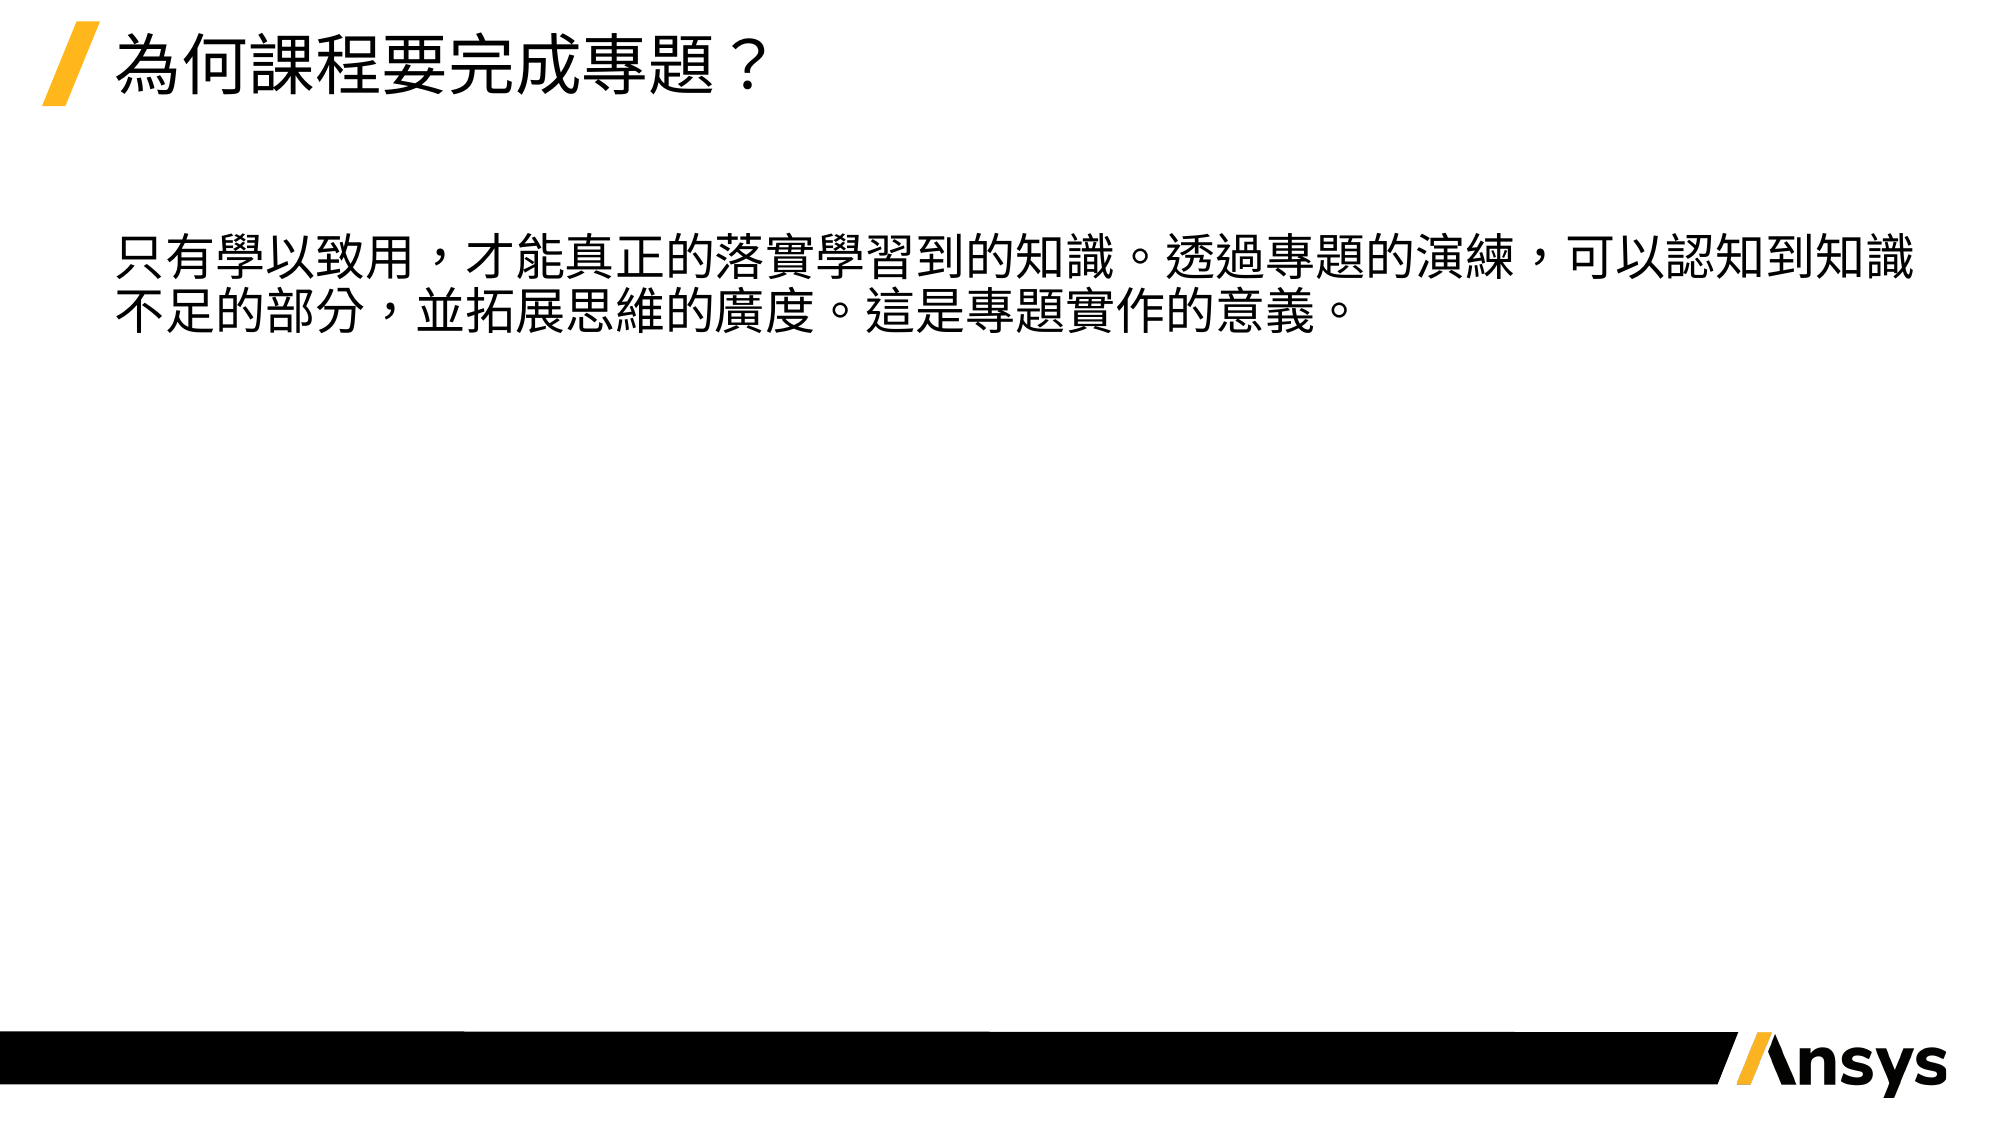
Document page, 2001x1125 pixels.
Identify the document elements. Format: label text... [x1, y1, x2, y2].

list 只有學以致用，才能真正的落實學習到的知識。透過專題的演練，可以認知到知識不足的部分，並拓展思維的廣度。這是專題實作的意義。 [99, 224, 1950, 1007]
title 為何課程要完成專題？ [99, 24, 1900, 164]
